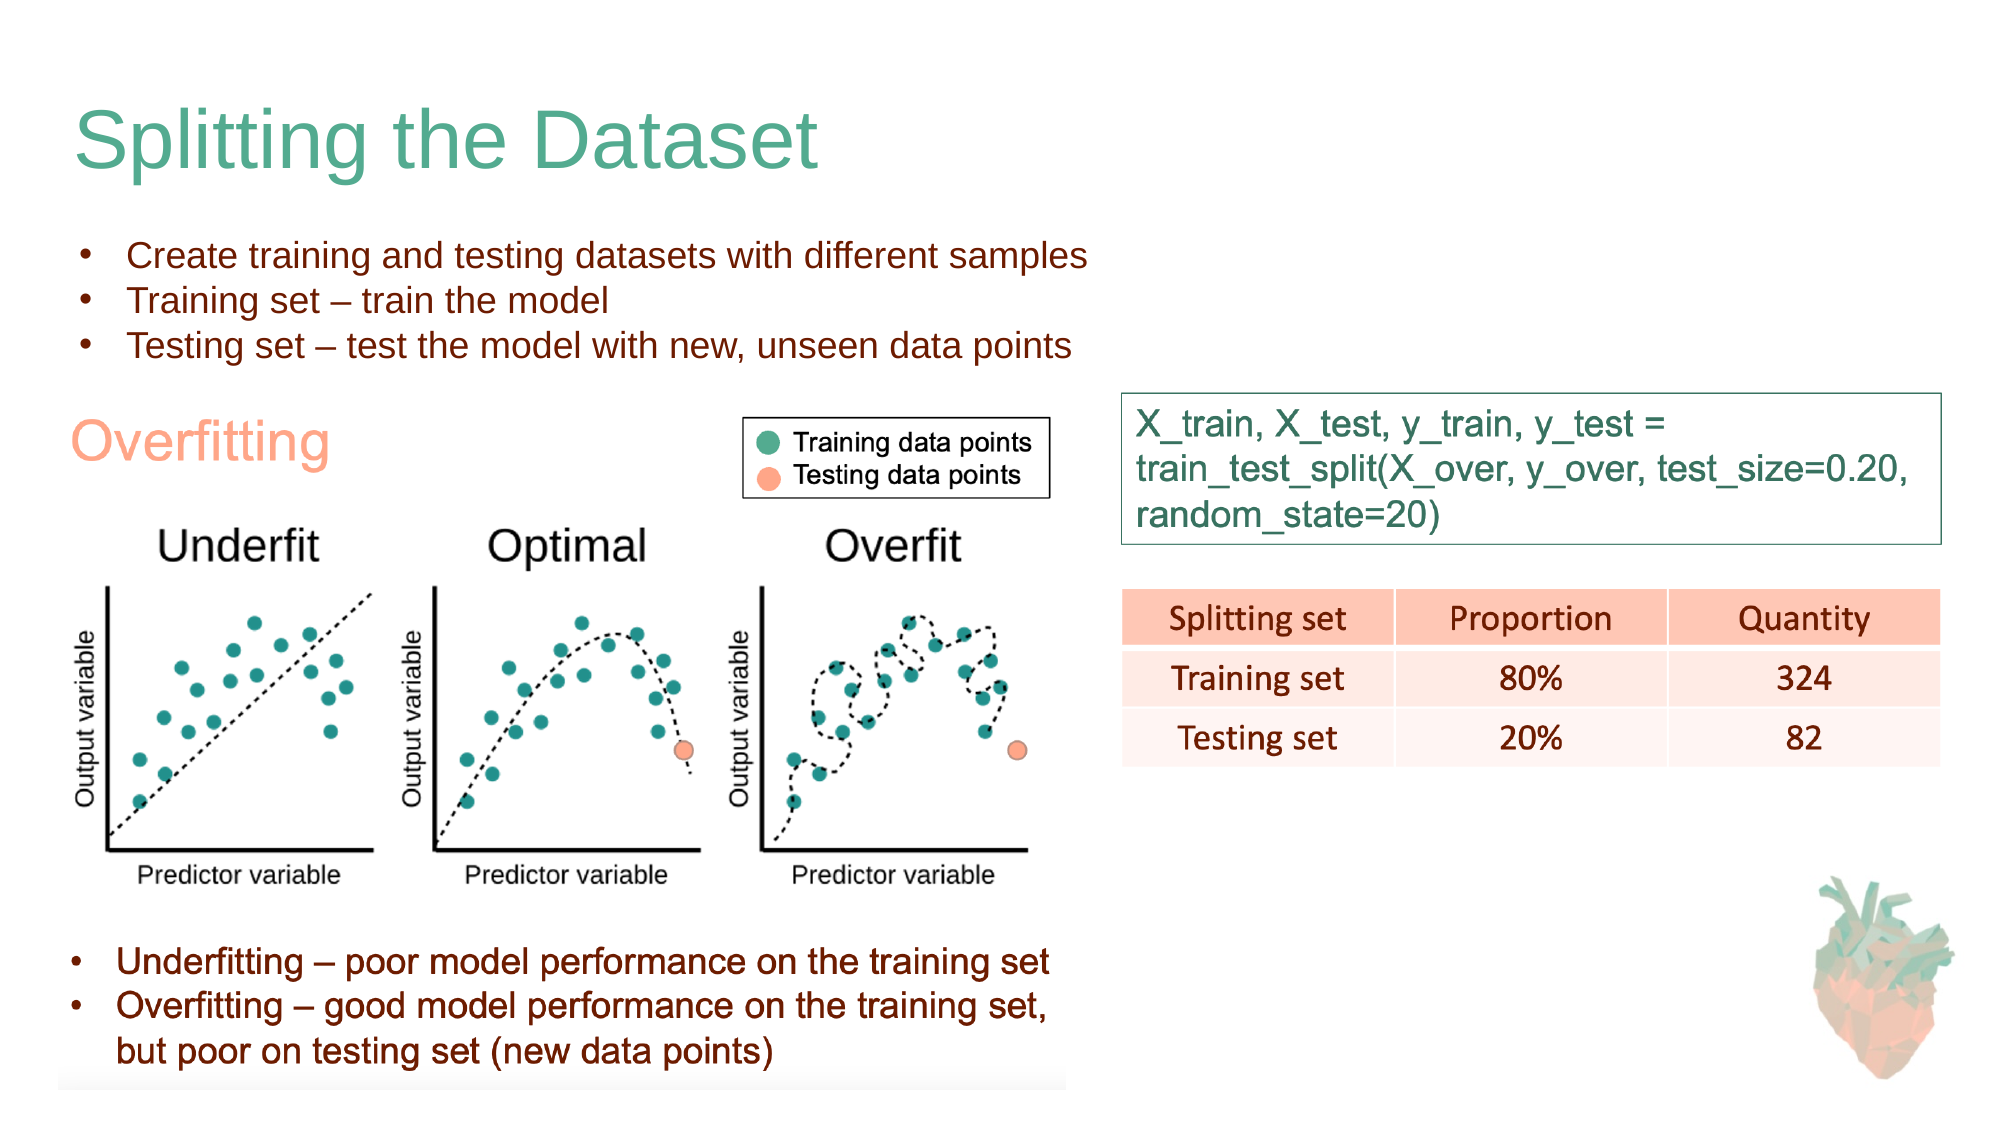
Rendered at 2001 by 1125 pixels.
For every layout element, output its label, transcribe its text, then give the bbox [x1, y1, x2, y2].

title Splitting the Dataset [58, 59, 1373, 224]
text_box Create training and testing datasets with different samples Training set – train the model Testing set – test the model with new, unseen data points [64, 223, 1104, 374]
picture [0, 0, 2001, 1125]
